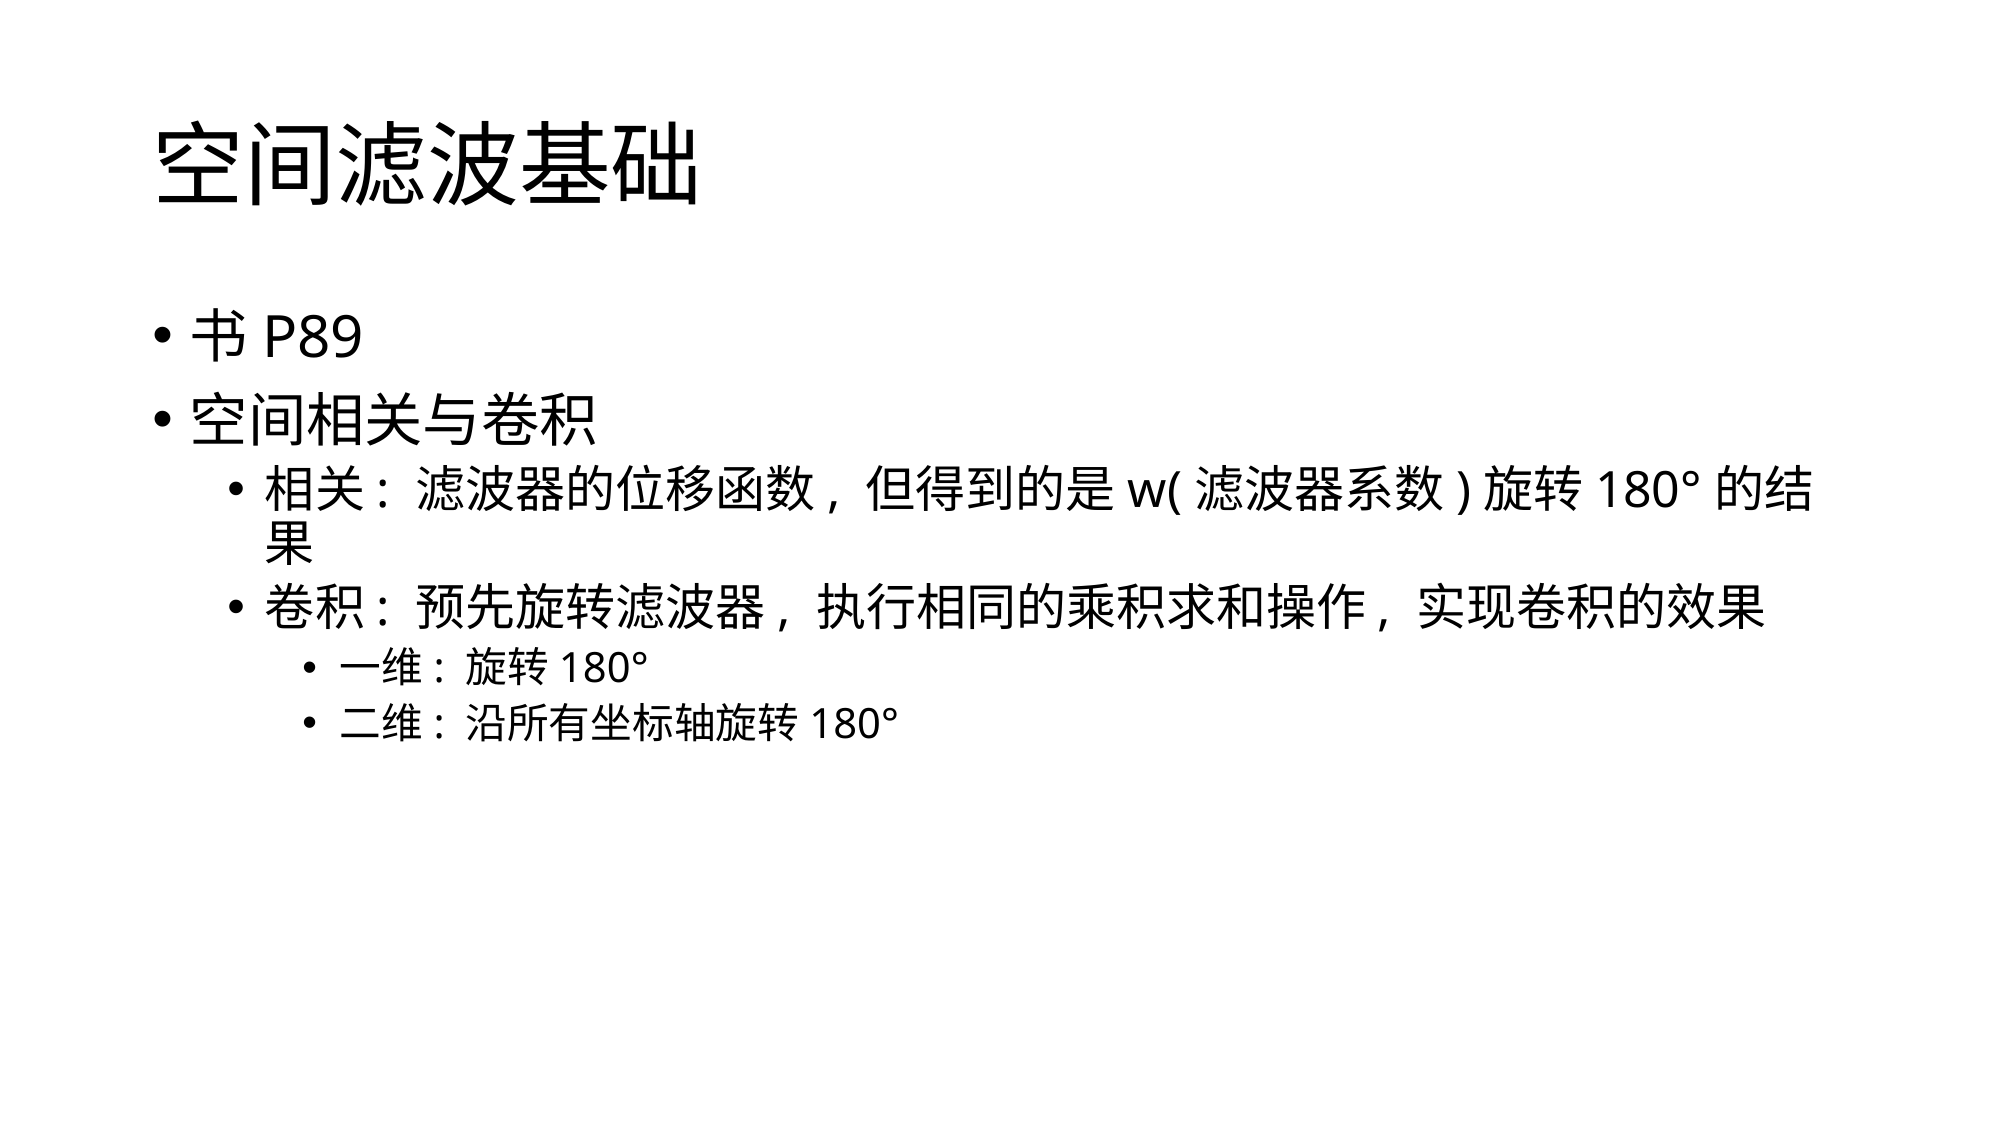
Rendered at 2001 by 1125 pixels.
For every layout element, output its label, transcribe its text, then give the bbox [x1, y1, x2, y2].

list 书P89 空间相关与卷积 相关: 滤波器的位移函数, 但得到的是w(滤波器系数)旋转180°的结果 卷积: 预先旋转滤波器, 执行相同的乘积求和操作, 实现卷积的效果 一维: 旋转180° 二维: 沿所有坐标轴旋转180° [137, 299, 1863, 1014]
title 空间滤波基础 [137, 59, 1863, 278]
